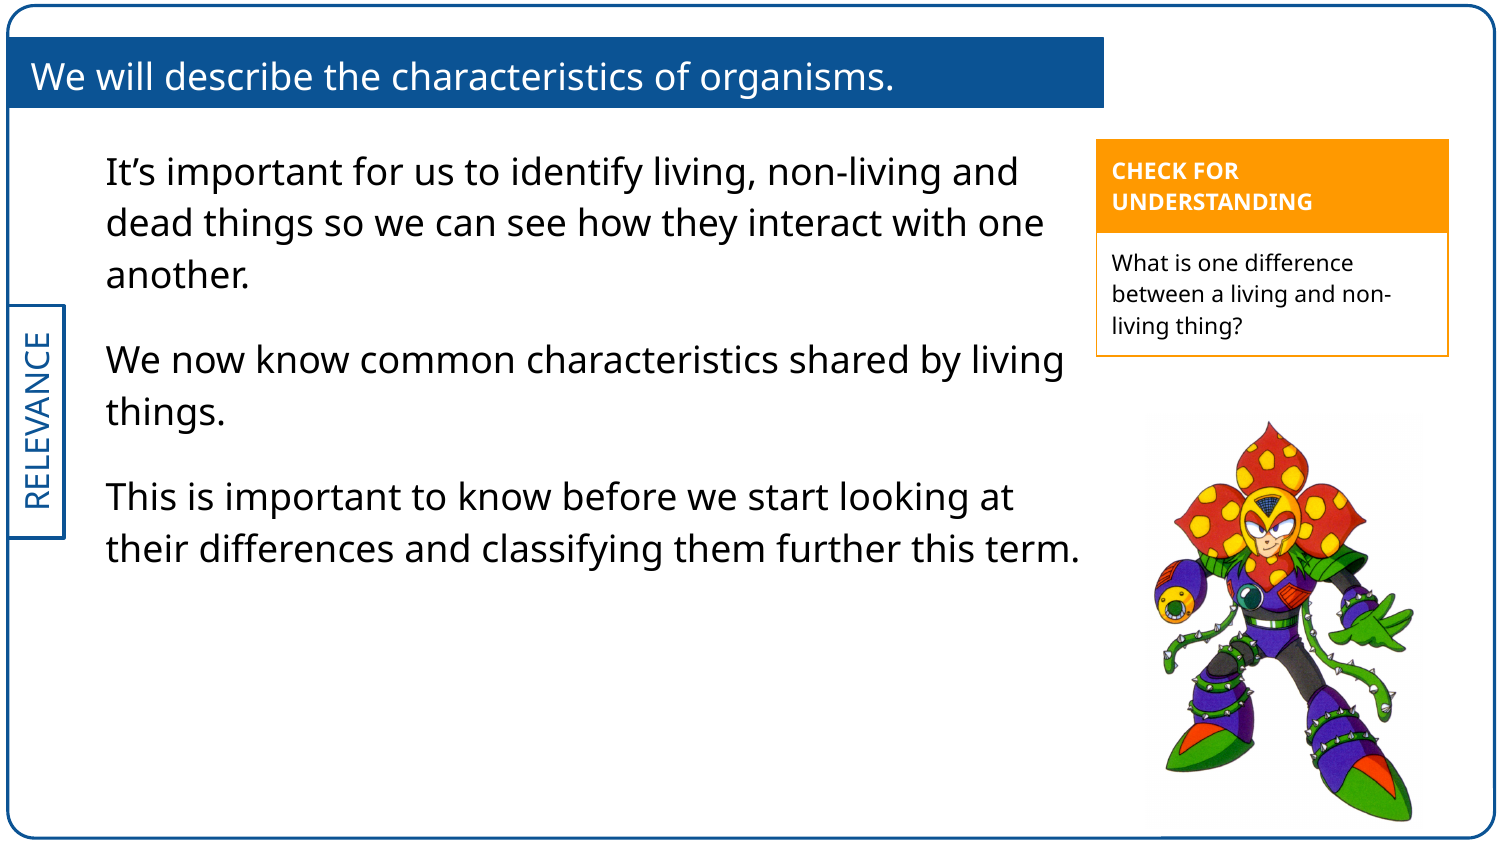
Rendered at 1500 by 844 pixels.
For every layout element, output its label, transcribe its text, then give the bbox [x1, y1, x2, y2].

subtitle We will describe the characteristics of organisms. [15, 43, 1097, 101]
table_header CHECK FOR UNDERSTANDING [1097, 141, 1447, 232]
picture [1144, 413, 1423, 829]
table_cell What is one difference between a living and non-living thing? [1097, 233, 1447, 355]
list It’s important for us to identify living, non-living and dead things so we can see how they interact with one another. We now know common characteristics shared by living things. This is important to know before we start looking at their differences and classifying them further this term. [90, 125, 1104, 807]
